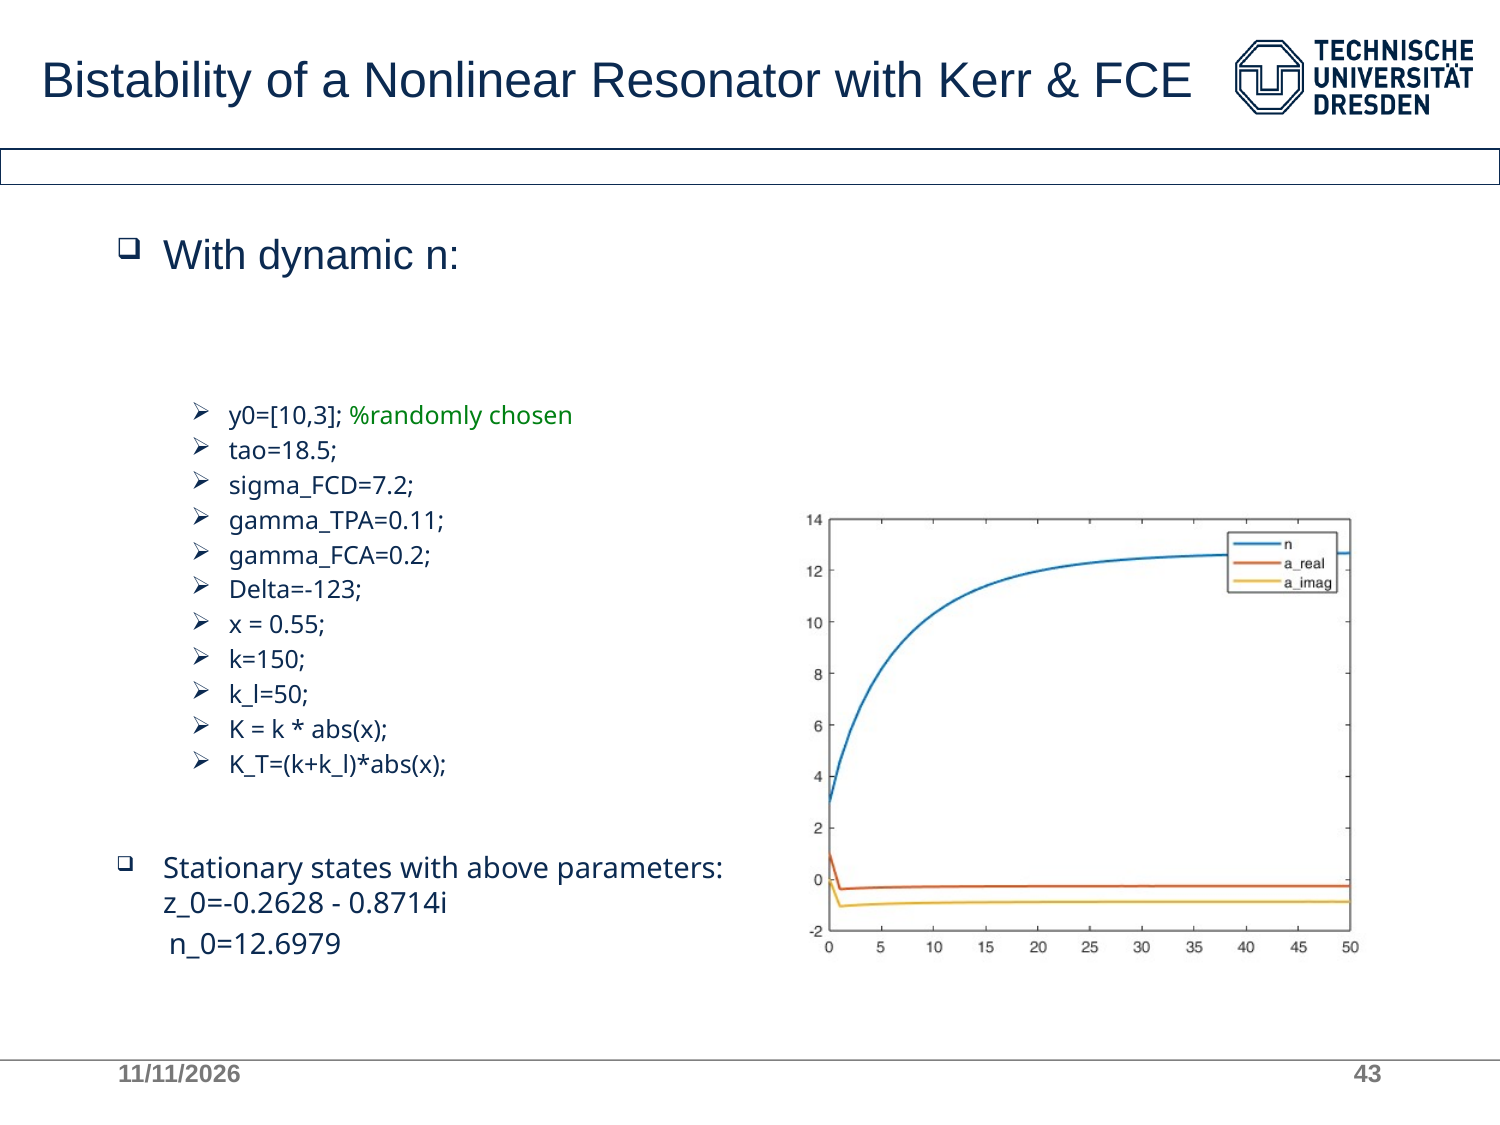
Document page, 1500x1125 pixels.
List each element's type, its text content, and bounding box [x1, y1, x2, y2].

title Bistability of a Nonlinear Resonator with Kerr & FCE [41, 24, 1270, 131]
picture [741, 481, 1414, 986]
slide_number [103, 1042, 441, 1103]
footer [496, 1042, 1004, 1103]
slide_number 43 [1059, 1042, 1397, 1103]
picture [1270, 39, 1473, 115]
